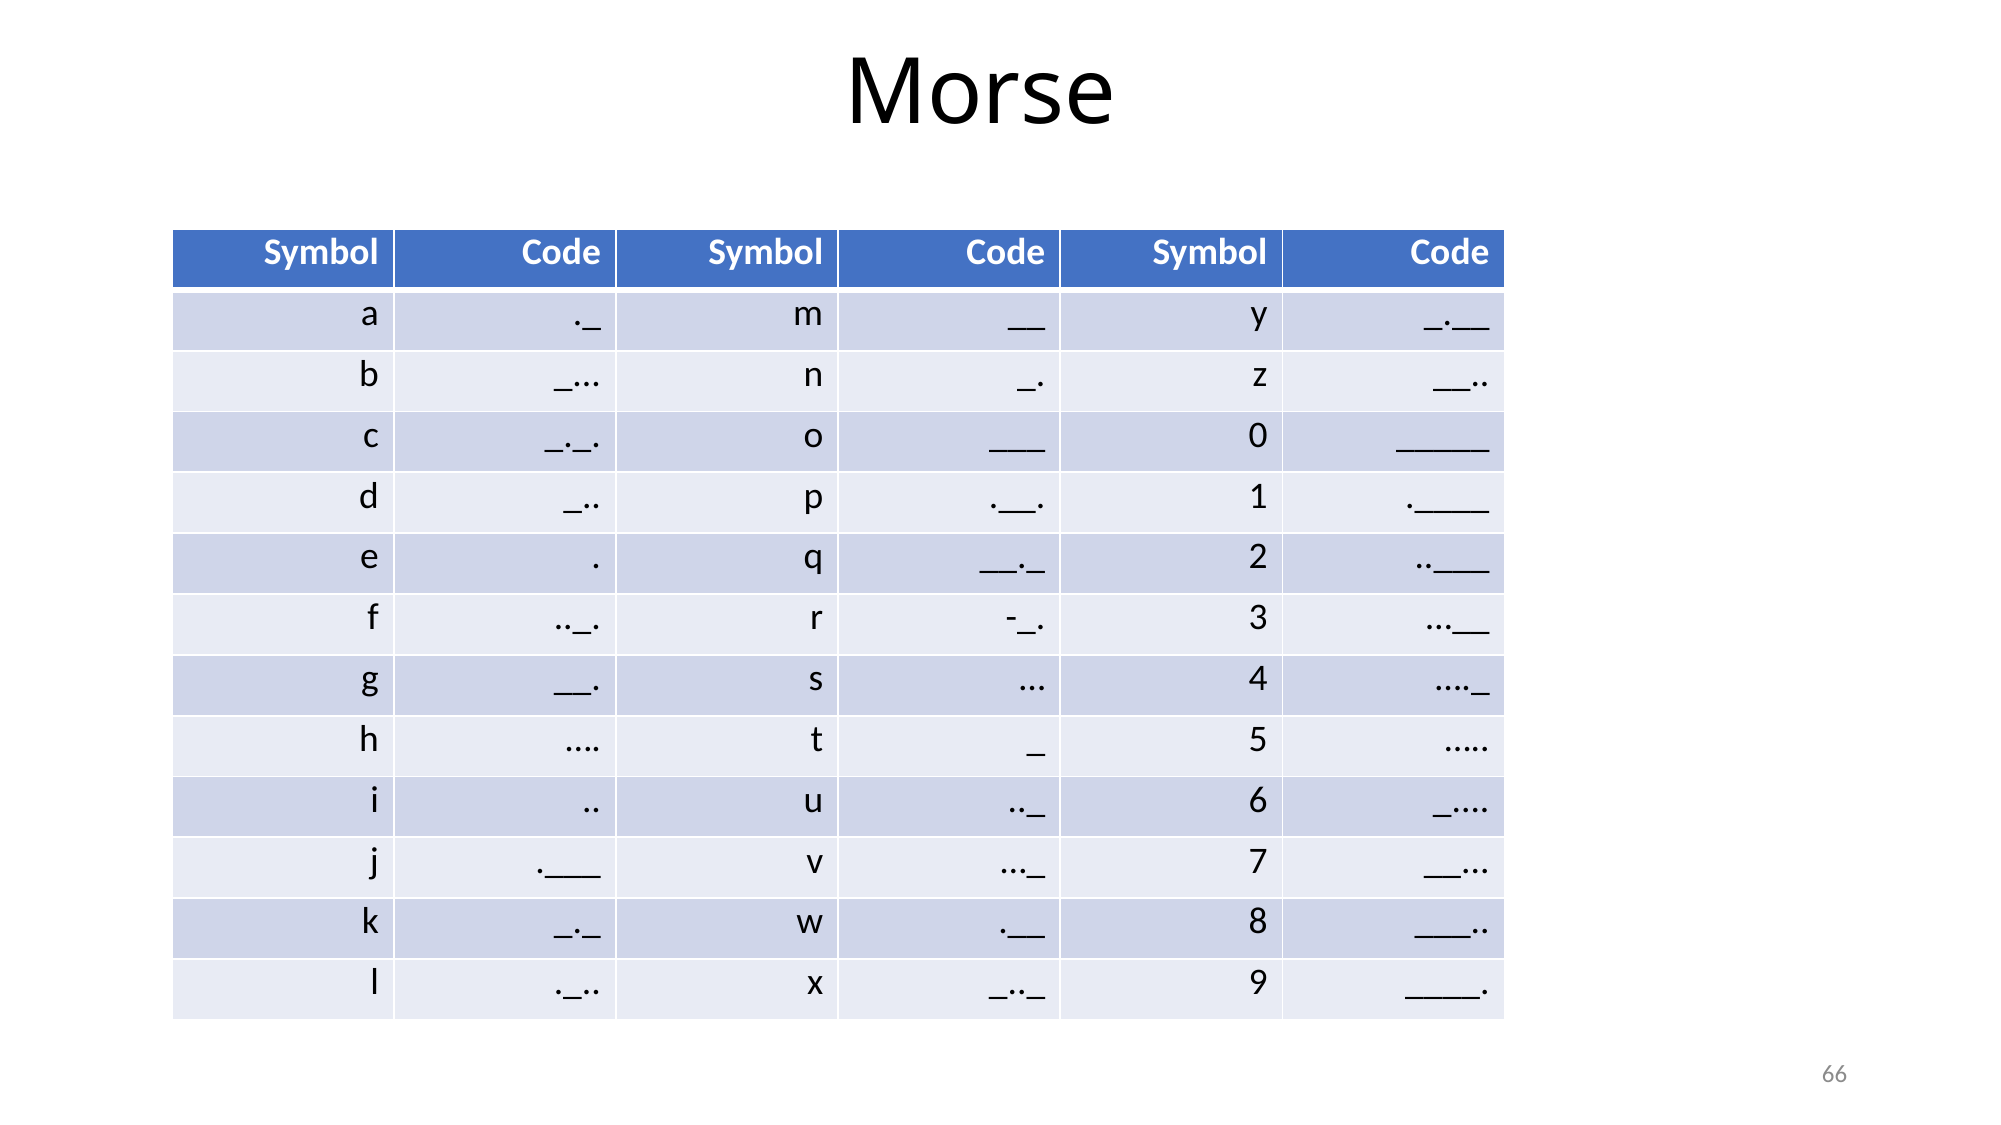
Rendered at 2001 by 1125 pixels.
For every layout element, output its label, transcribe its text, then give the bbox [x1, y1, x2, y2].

table_cell n [617, 352, 837, 411]
table_cell k [173, 899, 393, 958]
table_cell ._.. [395, 960, 615, 1019]
table_cell 8 [1061, 899, 1282, 958]
table_cell d [173, 473, 393, 532]
table_cell .__ [839, 899, 1059, 958]
table_cell ___ [839, 412, 1059, 471]
table_cell .__. [839, 473, 1059, 532]
table_cell b [173, 352, 393, 411]
table_cell z [1061, 352, 1282, 411]
table_cell v [617, 838, 837, 897]
table_cell …__ [1283, 595, 1504, 654]
table_cell a [173, 293, 393, 350]
table_cell __. [395, 656, 615, 715]
table_cell ___.. [1283, 899, 1504, 958]
table_header Symbol [173, 230, 393, 287]
table_cell c [173, 412, 393, 471]
table_cell u [617, 777, 837, 836]
table_cell .._. [395, 595, 615, 654]
table_cell -_. [839, 595, 1059, 654]
table_cell __.. [1283, 352, 1504, 411]
table_cell _.... [1283, 777, 1504, 836]
table_cell f [173, 595, 393, 654]
table_cell 6 [1061, 777, 1282, 836]
table_cell ….. [1283, 717, 1504, 776]
table_cell .. [395, 777, 615, 836]
table_cell l [173, 960, 393, 1019]
table_cell …._ [1283, 656, 1504, 715]
table_cell _ [839, 717, 1059, 776]
table_header Symbol [617, 230, 837, 287]
table_cell .._ [839, 777, 1059, 836]
slide_number 66 [1412, 1042, 1863, 1103]
table_cell 7 [1061, 838, 1282, 897]
table_cell w [617, 899, 837, 958]
table_cell …. [395, 717, 615, 776]
table_cell .___ [395, 838, 615, 897]
table_cell _. [839, 352, 1059, 411]
table_header Code [1283, 230, 1504, 287]
table_cell 1 [1061, 473, 1282, 532]
table_cell _.. [395, 473, 615, 532]
table_cell o [617, 412, 837, 471]
table_cell ._ [395, 293, 615, 350]
table_cell 2 [1061, 534, 1282, 593]
table_cell 4 [1061, 656, 1282, 715]
table_cell y [1061, 293, 1282, 350]
table_cell 3 [1061, 595, 1282, 654]
table_cell x [617, 960, 837, 1019]
table_cell _... [395, 352, 615, 411]
table_cell __ [839, 293, 1059, 350]
table_cell r [617, 595, 837, 654]
table_cell 5 [1061, 717, 1282, 776]
table_cell ..___ [1283, 534, 1504, 593]
table_cell … [839, 656, 1059, 715]
table_cell …_ [839, 838, 1059, 897]
table_cell j [173, 838, 393, 897]
table_cell . [395, 534, 615, 593]
table_cell p [617, 473, 837, 532]
table_header Code [395, 230, 615, 287]
table_cell _._ [395, 899, 615, 958]
table_cell t [617, 717, 837, 776]
table_cell m [617, 293, 837, 350]
table_cell e [173, 534, 393, 593]
table_cell _____ [1283, 412, 1504, 471]
title Morse [117, 22, 1843, 165]
table_cell __._ [839, 534, 1059, 593]
table_cell i [173, 777, 393, 836]
table_cell g [173, 656, 393, 715]
table_cell .____ [1283, 473, 1504, 532]
table_cell q [617, 534, 837, 593]
table_cell __... [1283, 838, 1504, 897]
table_cell _.._ [839, 960, 1059, 1019]
table_cell h [173, 717, 393, 776]
table_cell _.__ [1283, 293, 1504, 350]
table_header Code [839, 230, 1059, 287]
table_cell 0 [1061, 412, 1282, 471]
table_cell 9 [1061, 960, 1282, 1019]
table_header Symbol [1061, 230, 1282, 287]
table_cell _._. [395, 412, 615, 471]
table_cell s [617, 656, 837, 715]
table_cell ____. [1283, 960, 1504, 1019]
